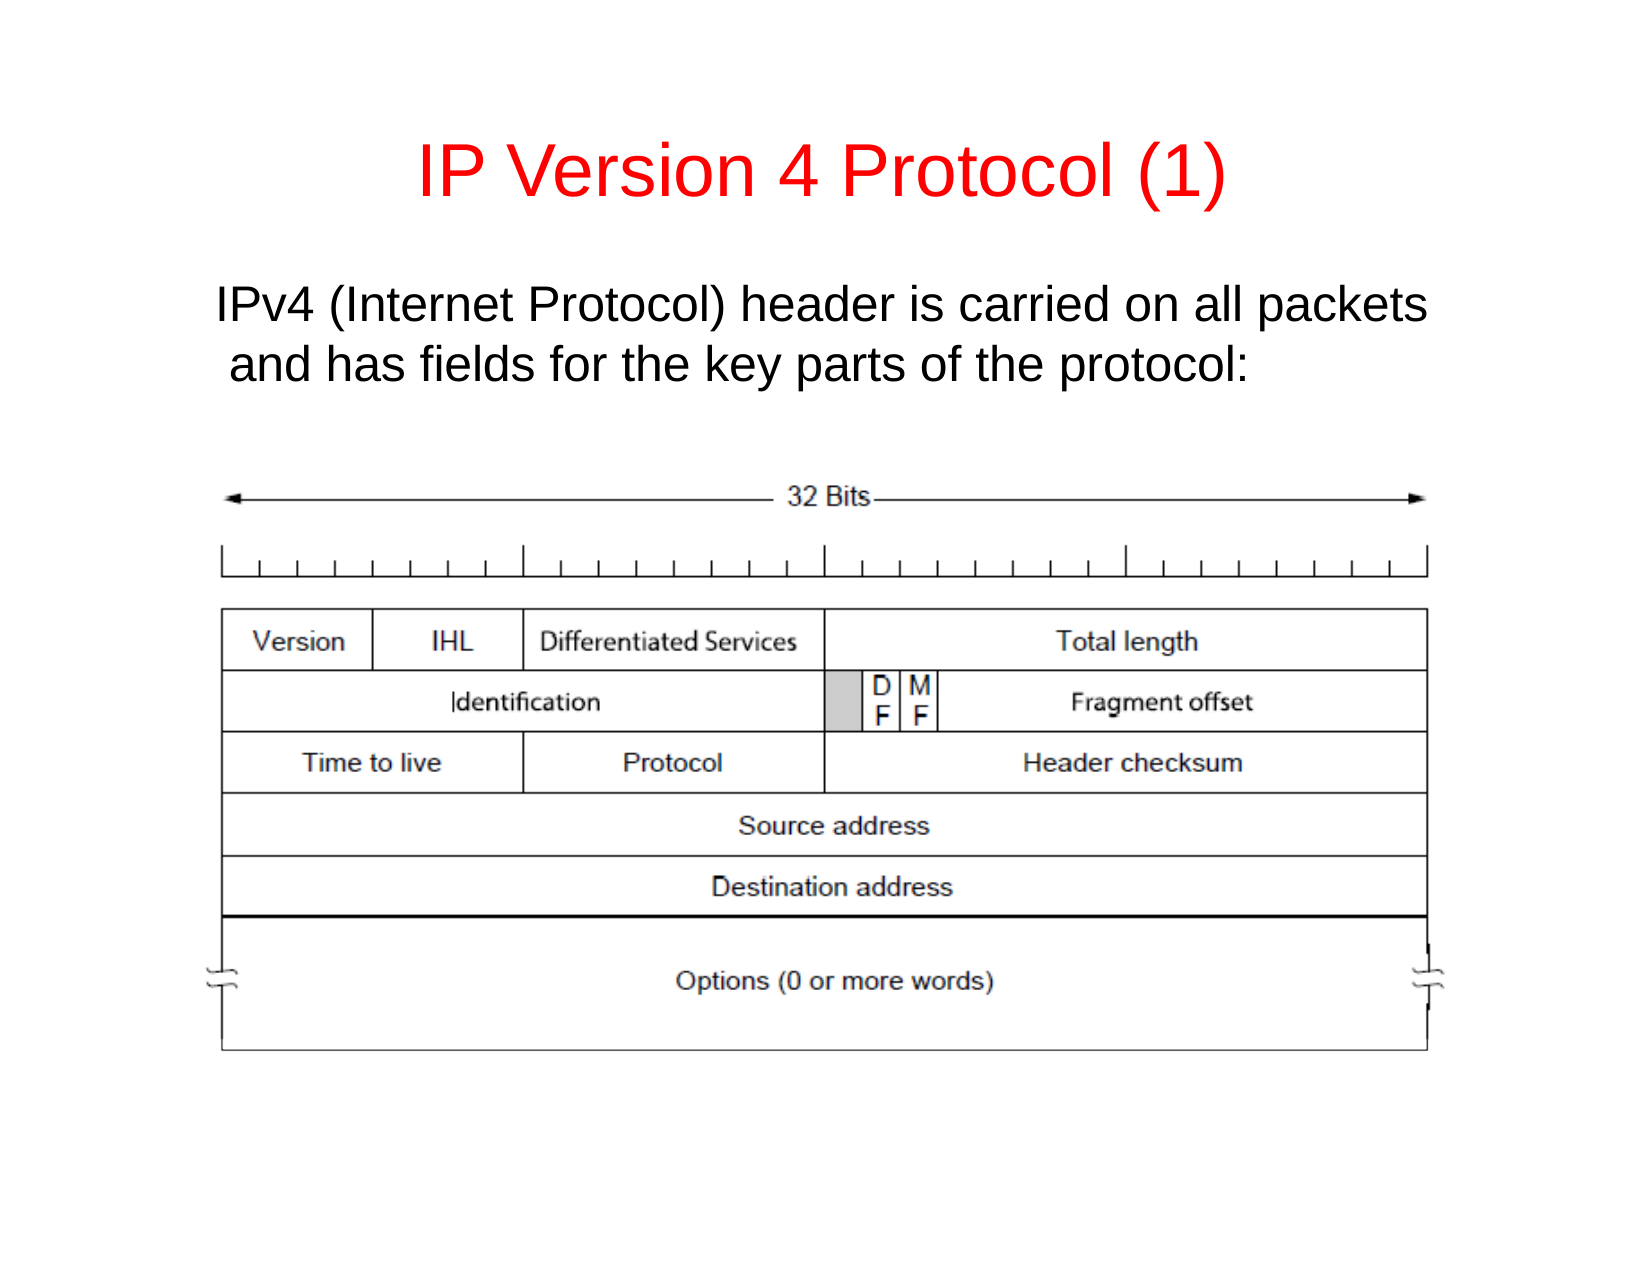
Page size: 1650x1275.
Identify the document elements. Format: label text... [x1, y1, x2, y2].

text_box IPv4 (Internet Protocol) header is carried on all packets and has fields for the key parts of the protocol: [212, 269, 1437, 392]
text_box IP Version 4 Protocol (1) [414, 119, 1236, 212]
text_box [74, 395, 1576, 1082]
